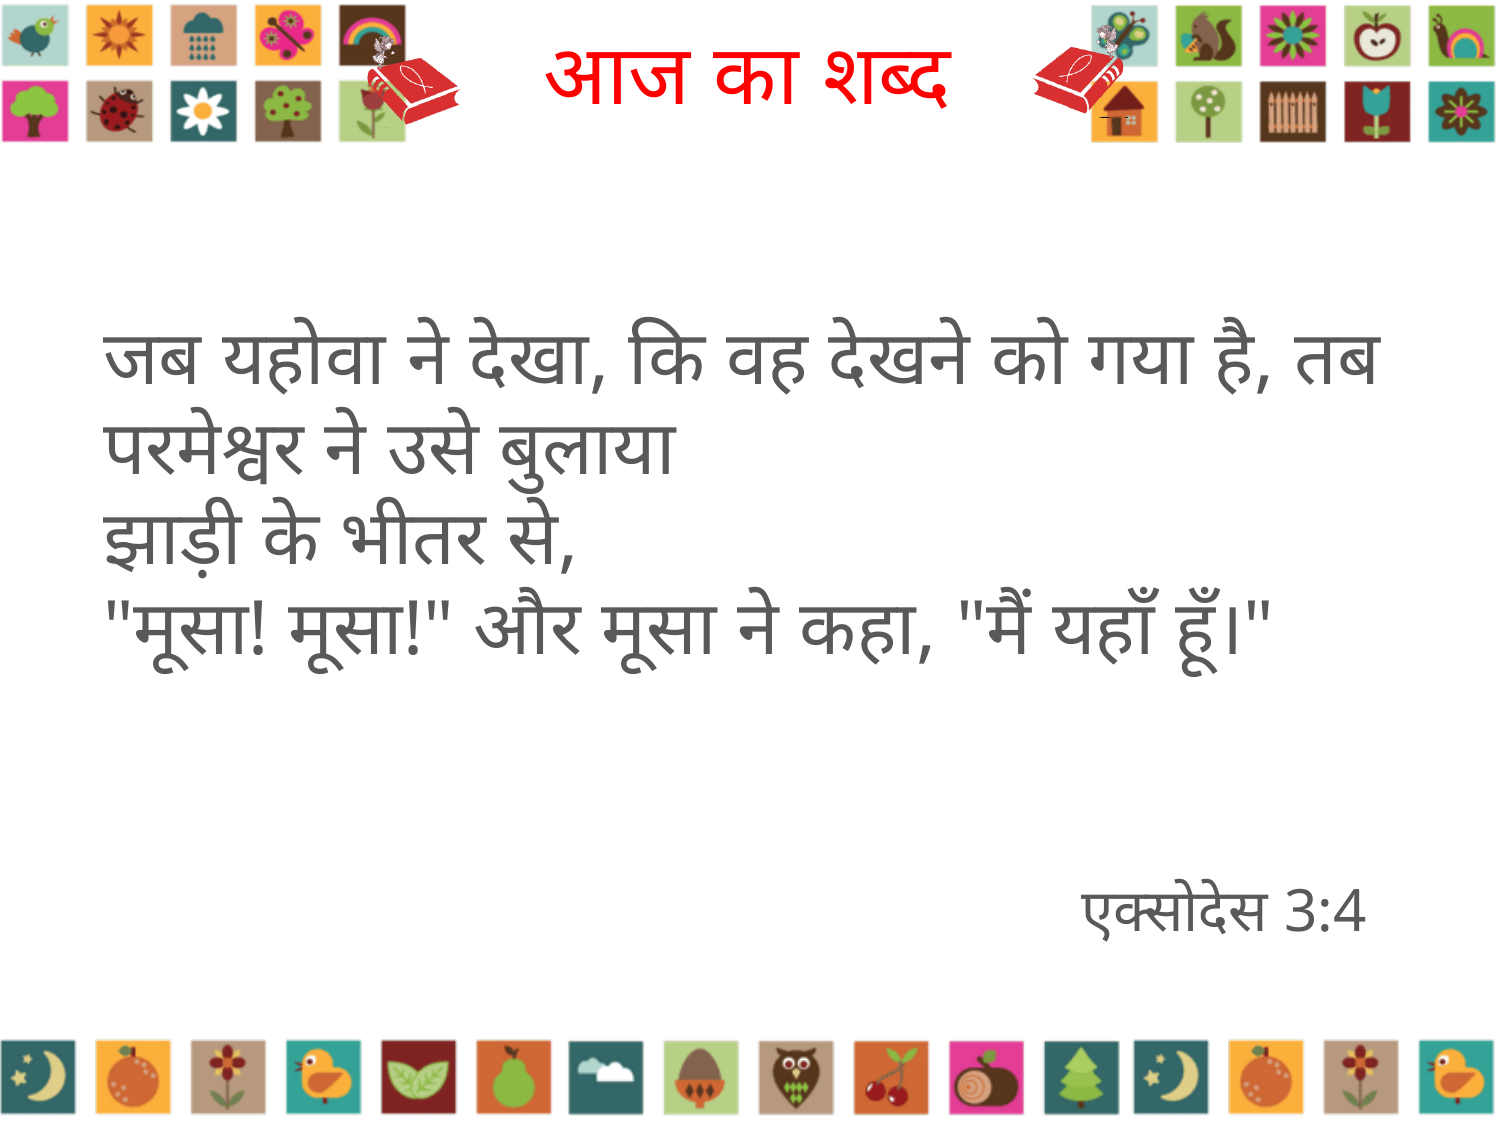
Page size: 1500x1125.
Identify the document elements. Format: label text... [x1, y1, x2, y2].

picture [1001, 3, 1500, 150]
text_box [0, 1028, 1500, 1118]
picture [0, 3, 492, 150]
text_box आज का शब्द [425, 13, 1077, 129]
text_box जब यहोवा ने देखा, कि वह देखने को गया है, तब परमेश्वर ने उसे बुलाया झाड़ी के भीतर से, "मूसा! मूसा!" और मूसा ने कहा, "मैं यहाँ हूँ।" [88, 302, 1436, 768]
text_box एक्सोदेस 3:4 [749, 865, 1382, 951]
